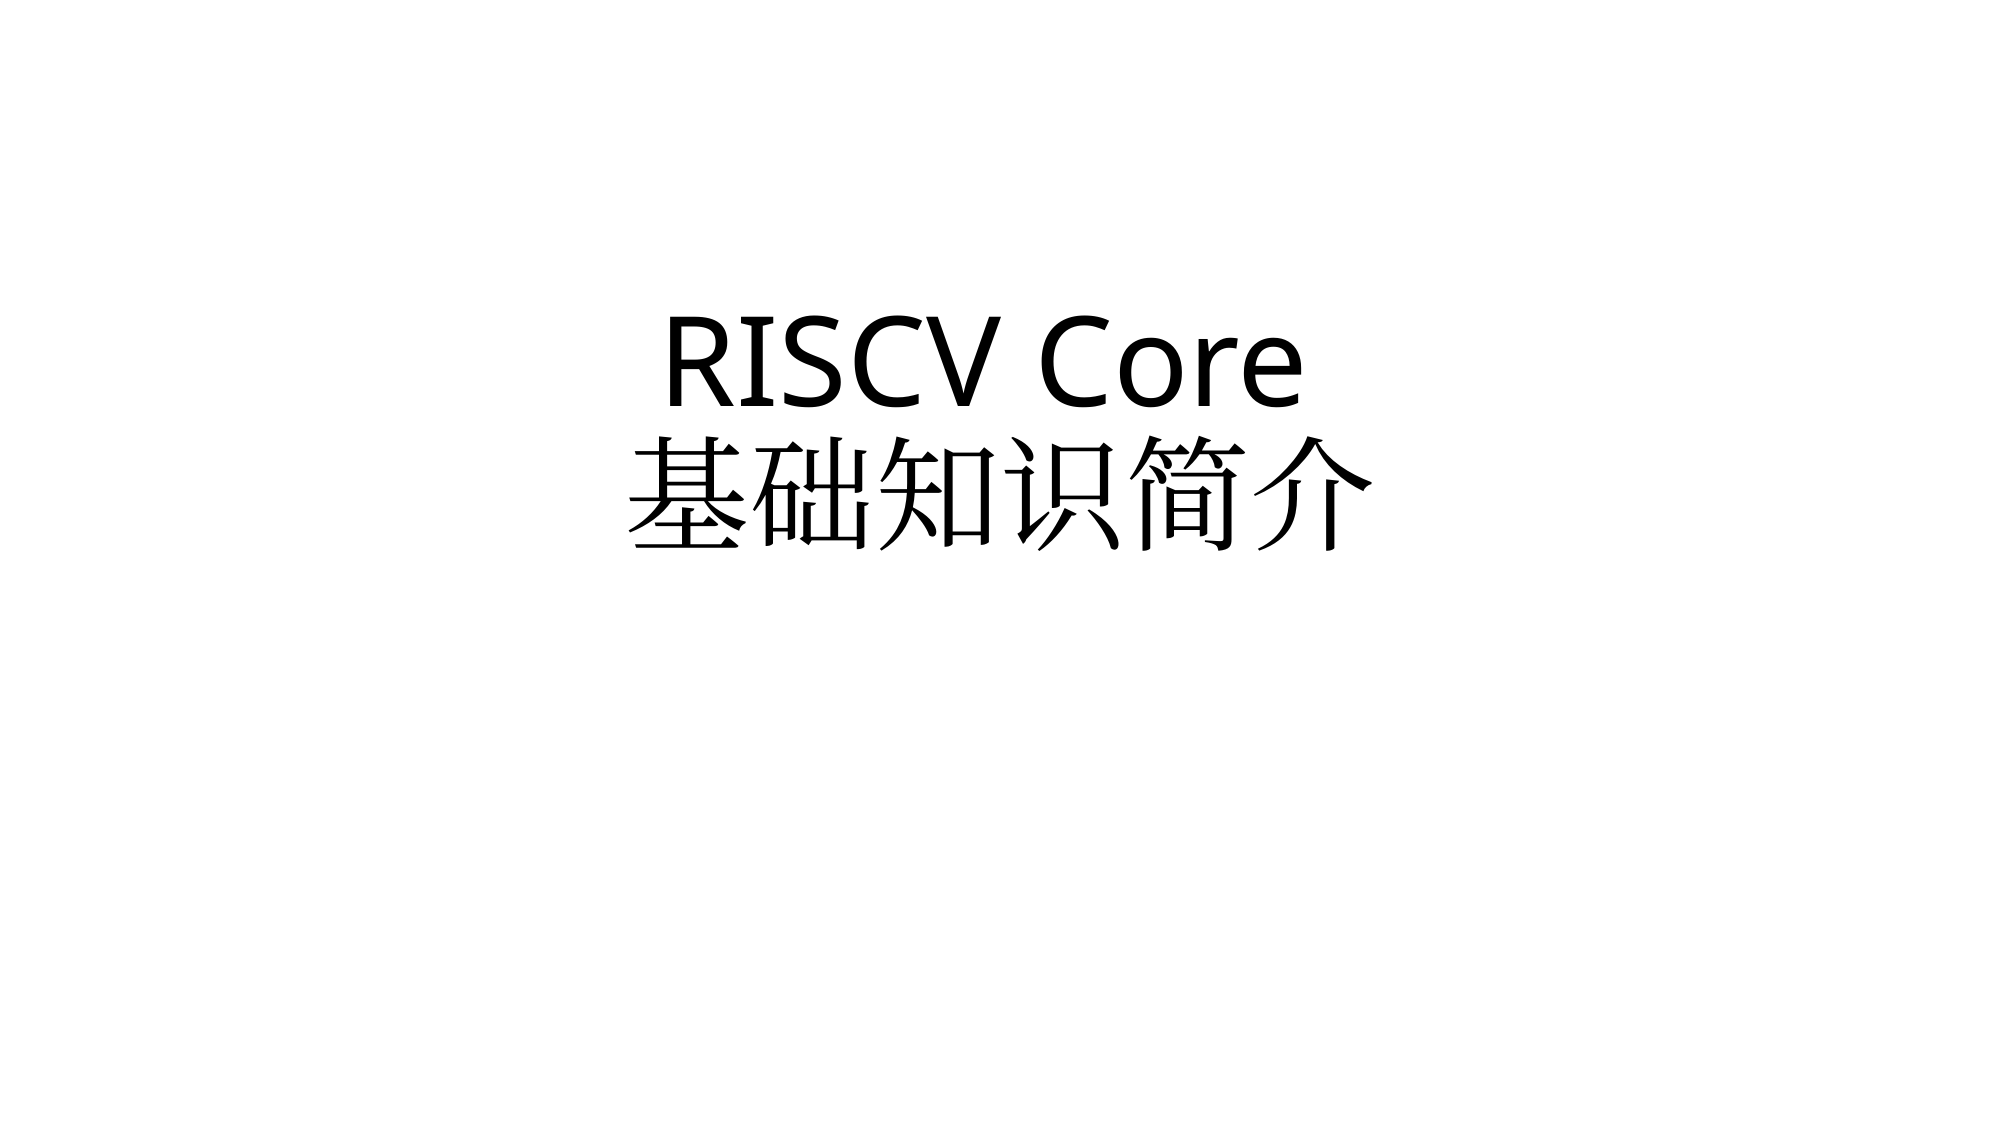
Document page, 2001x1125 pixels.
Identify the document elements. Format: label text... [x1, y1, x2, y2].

title RISCV Core 基础知识简介 [249, 184, 1750, 576]
